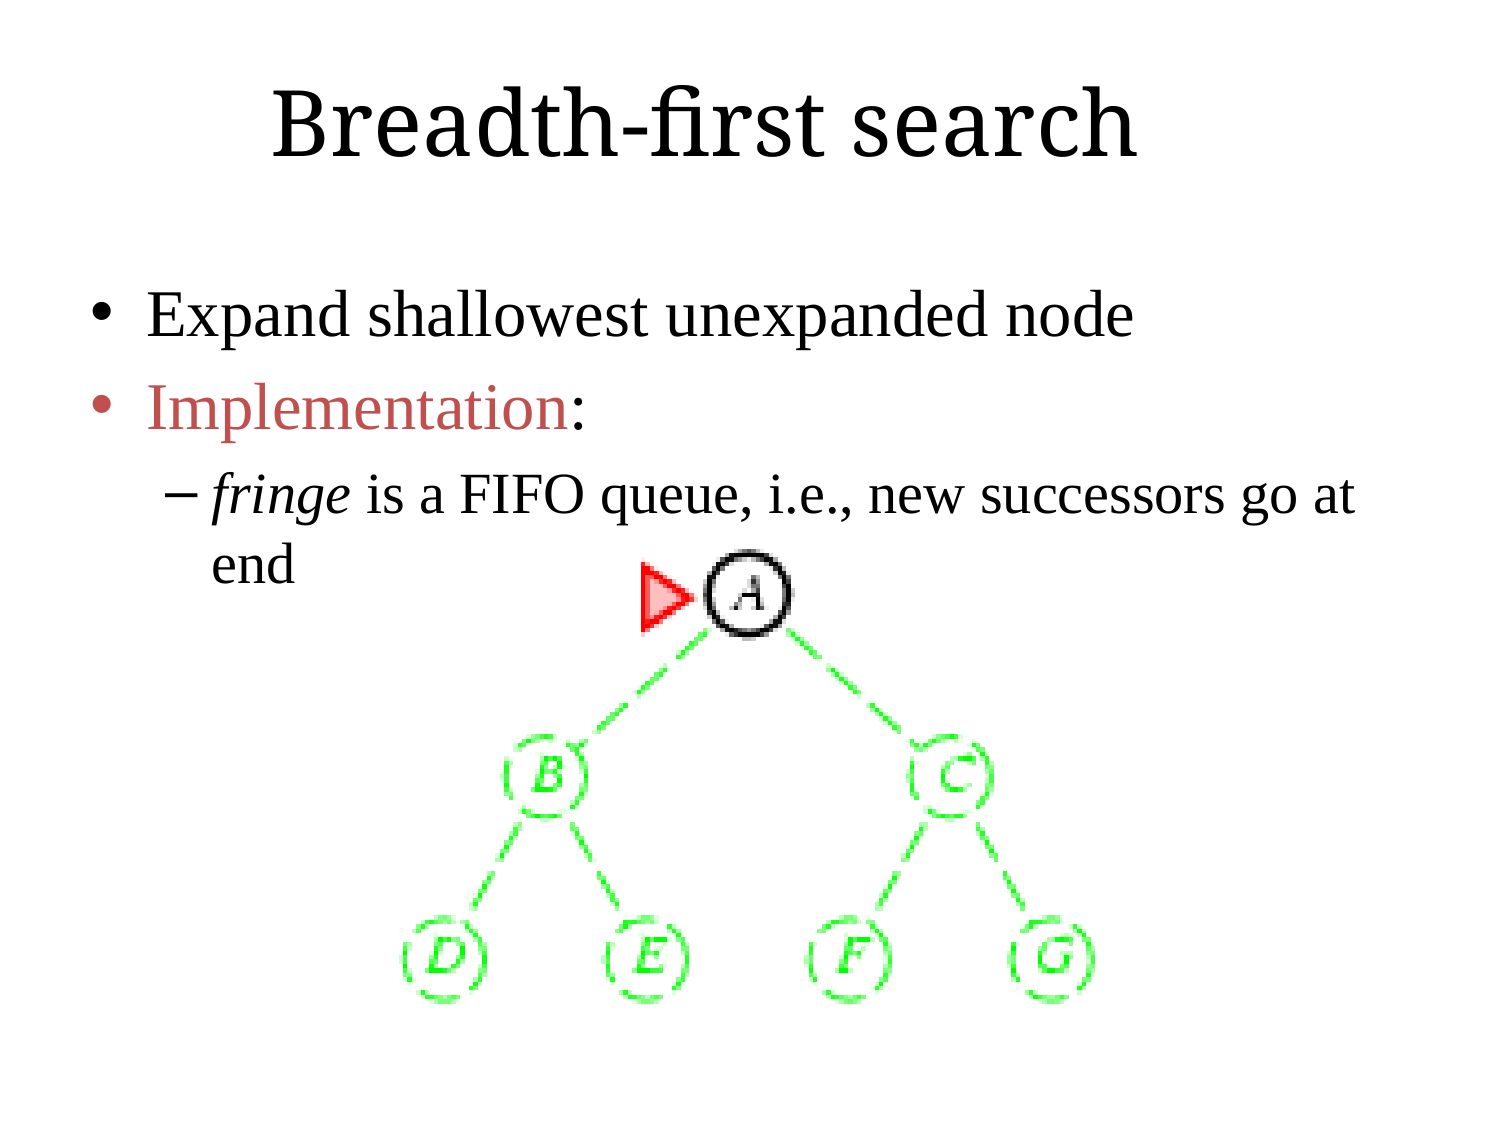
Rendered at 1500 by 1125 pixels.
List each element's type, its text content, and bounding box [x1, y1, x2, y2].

picture [399, 549, 1101, 1013]
title Breadth-first search [237, 50, 1174, 190]
list Expand shallowest unexpanded node Implementation: fringe is a FIFO queue, i.e., new successors go at end [75, 262, 1425, 1005]
